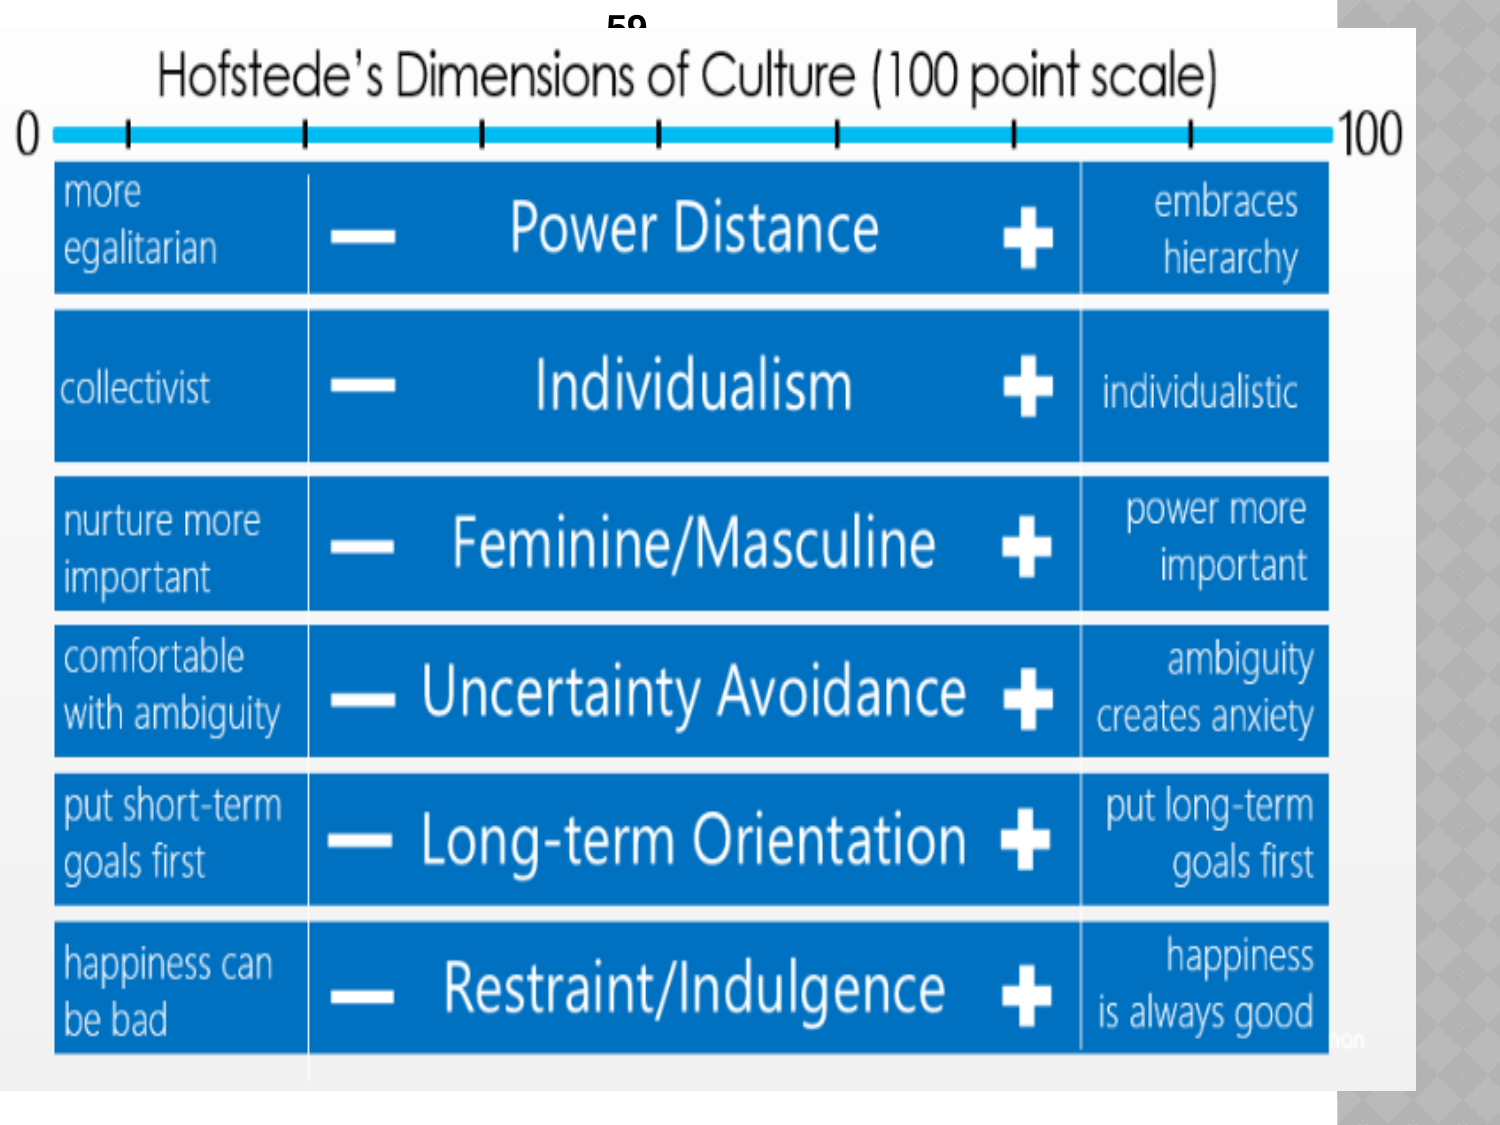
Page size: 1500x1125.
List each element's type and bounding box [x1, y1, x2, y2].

picture [0, 28, 1417, 1092]
